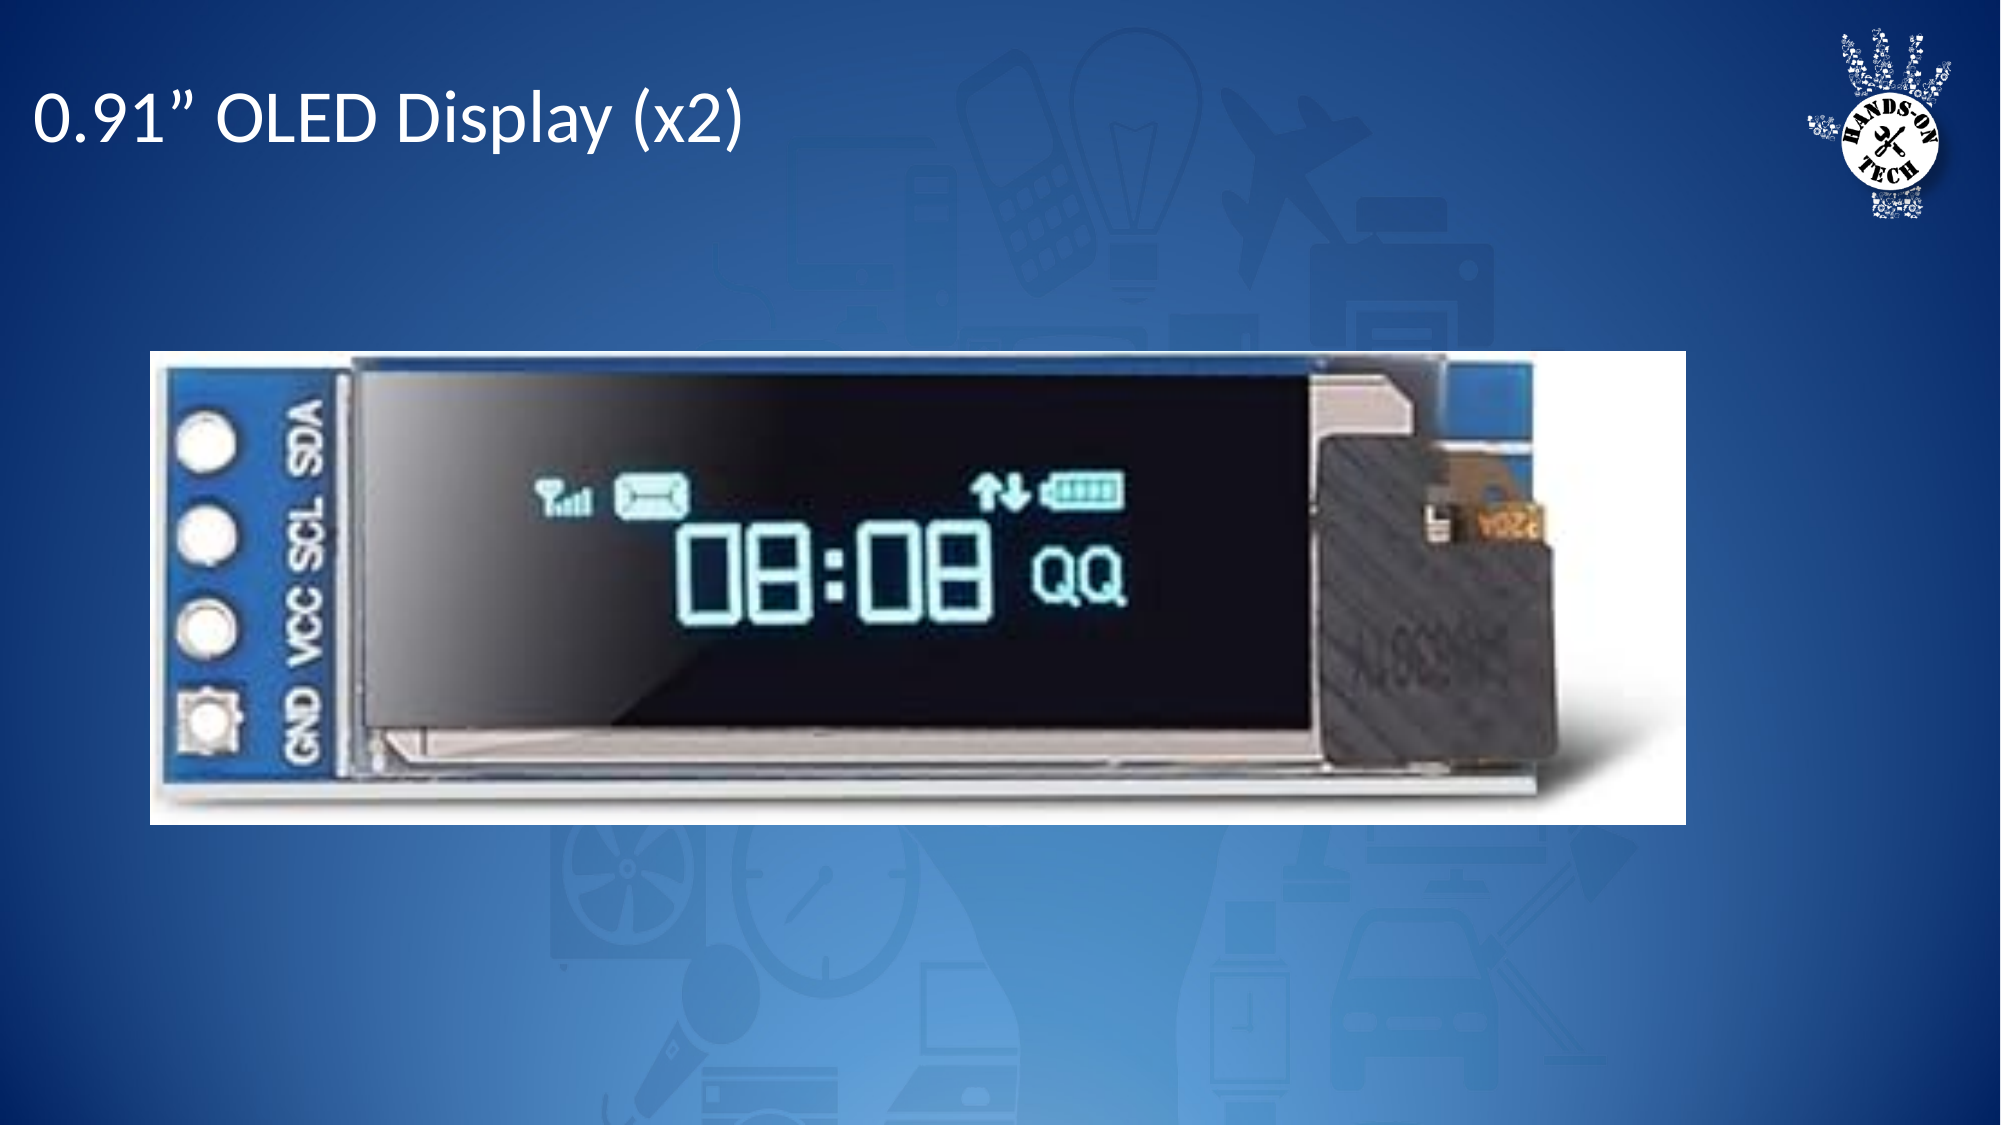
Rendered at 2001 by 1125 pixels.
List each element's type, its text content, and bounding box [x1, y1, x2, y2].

title 0.91” OLED Display (x2) [33, 3, 1674, 222]
picture [0, 0, 2001, 1125]
